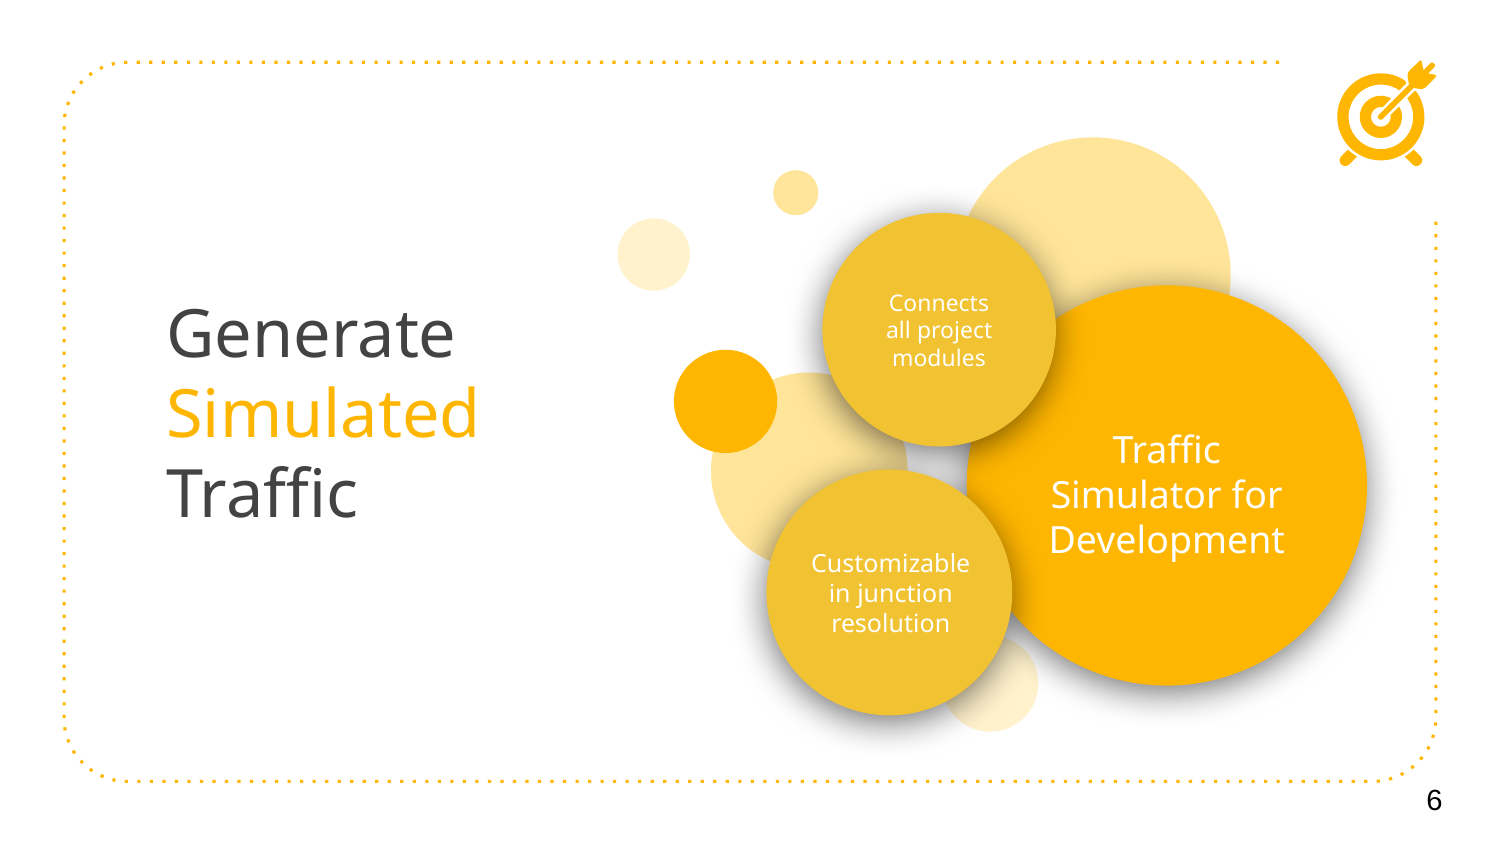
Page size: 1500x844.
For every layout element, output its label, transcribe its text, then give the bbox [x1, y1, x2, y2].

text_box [607, 98, 1270, 746]
title Generate Simulated Traffic [151, 276, 602, 417]
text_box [766, 469, 1013, 716]
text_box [1337, 60, 1437, 167]
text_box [822, 212, 1057, 447]
slide_number 6 [1411, 753, 1500, 844]
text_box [966, 285, 1368, 686]
